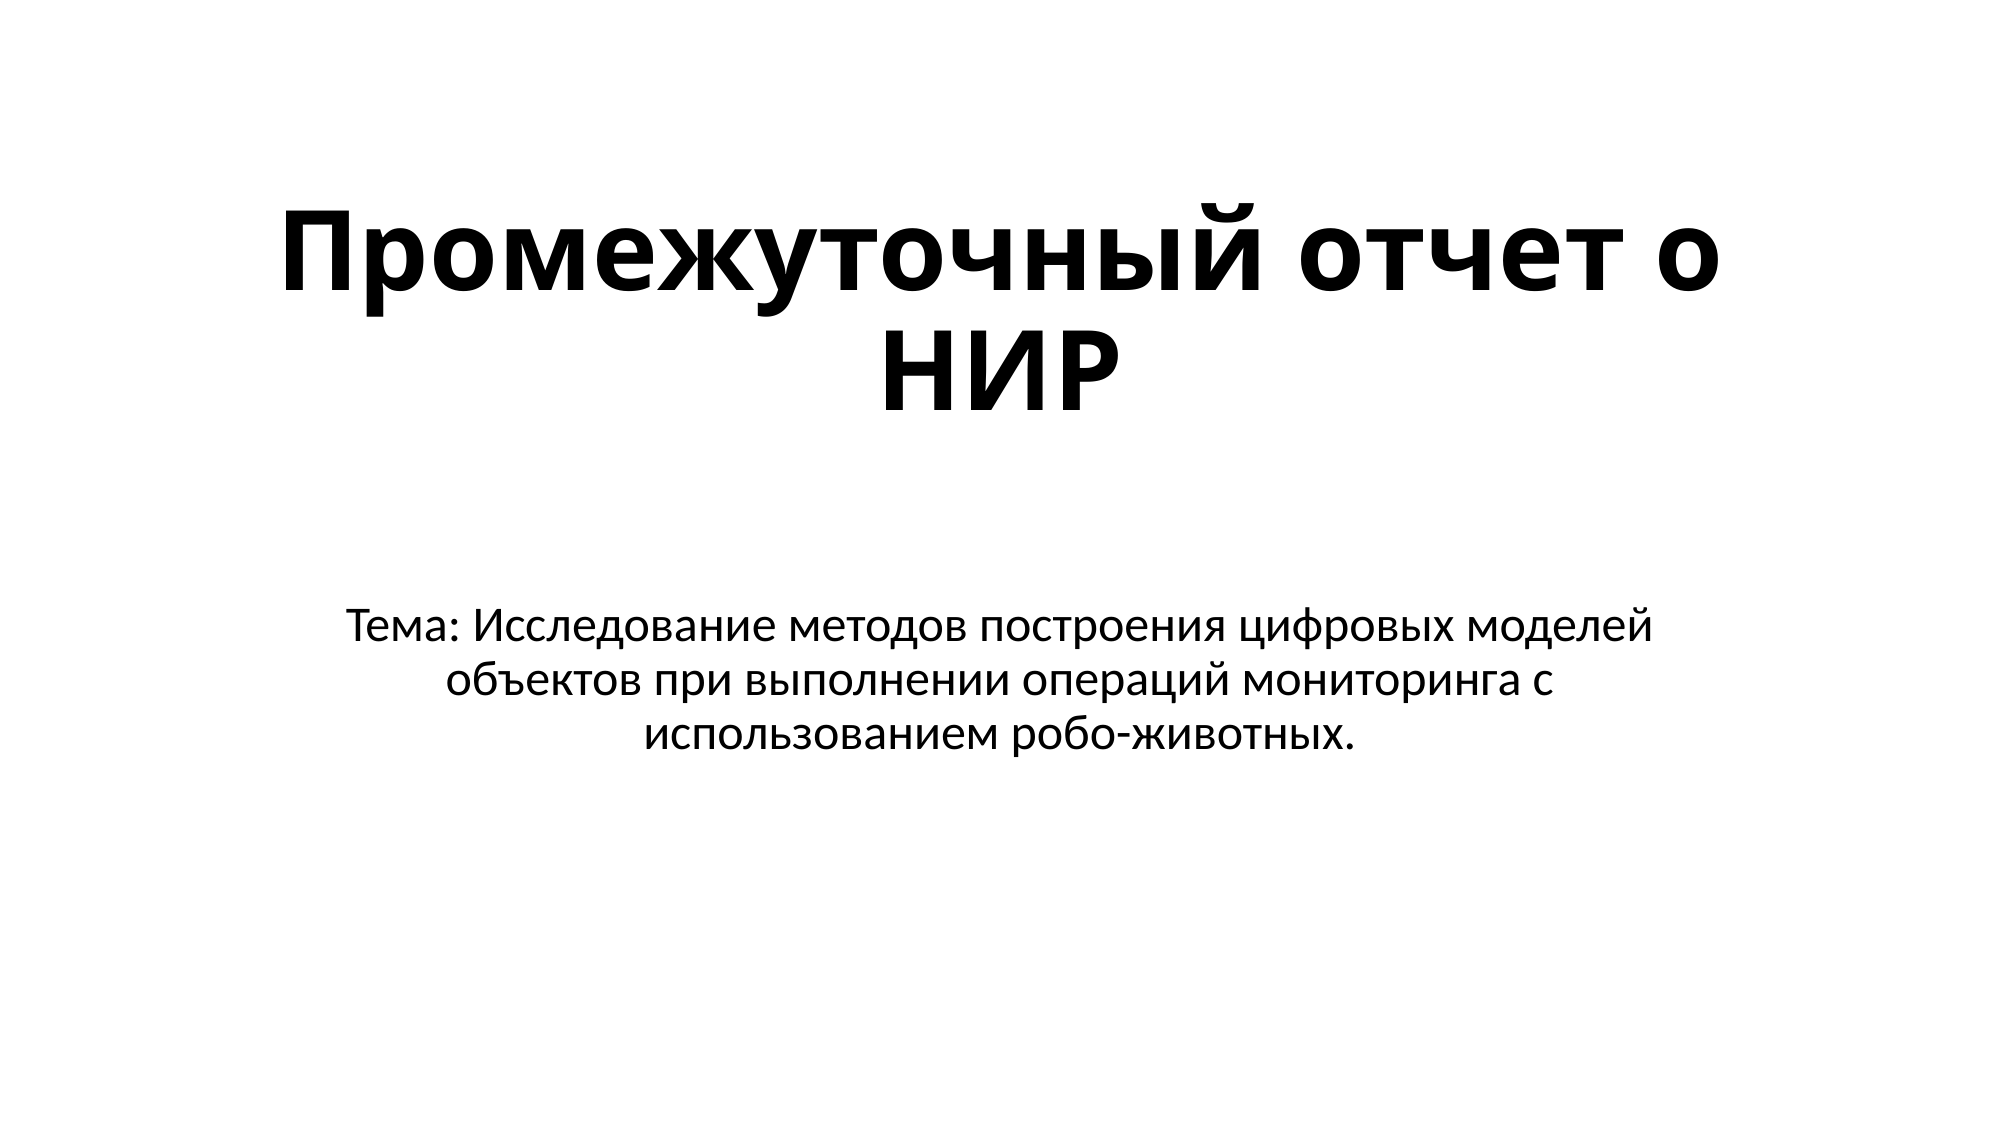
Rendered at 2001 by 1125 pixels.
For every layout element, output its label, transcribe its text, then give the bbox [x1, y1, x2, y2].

subtitle Тема: Исследование методов построения цифровых моделей объектов при выполнении операций мониторинга с использованием робо-животных. [249, 590, 1750, 863]
title Промежуточный отчет о НИР [249, 184, 1750, 576]
